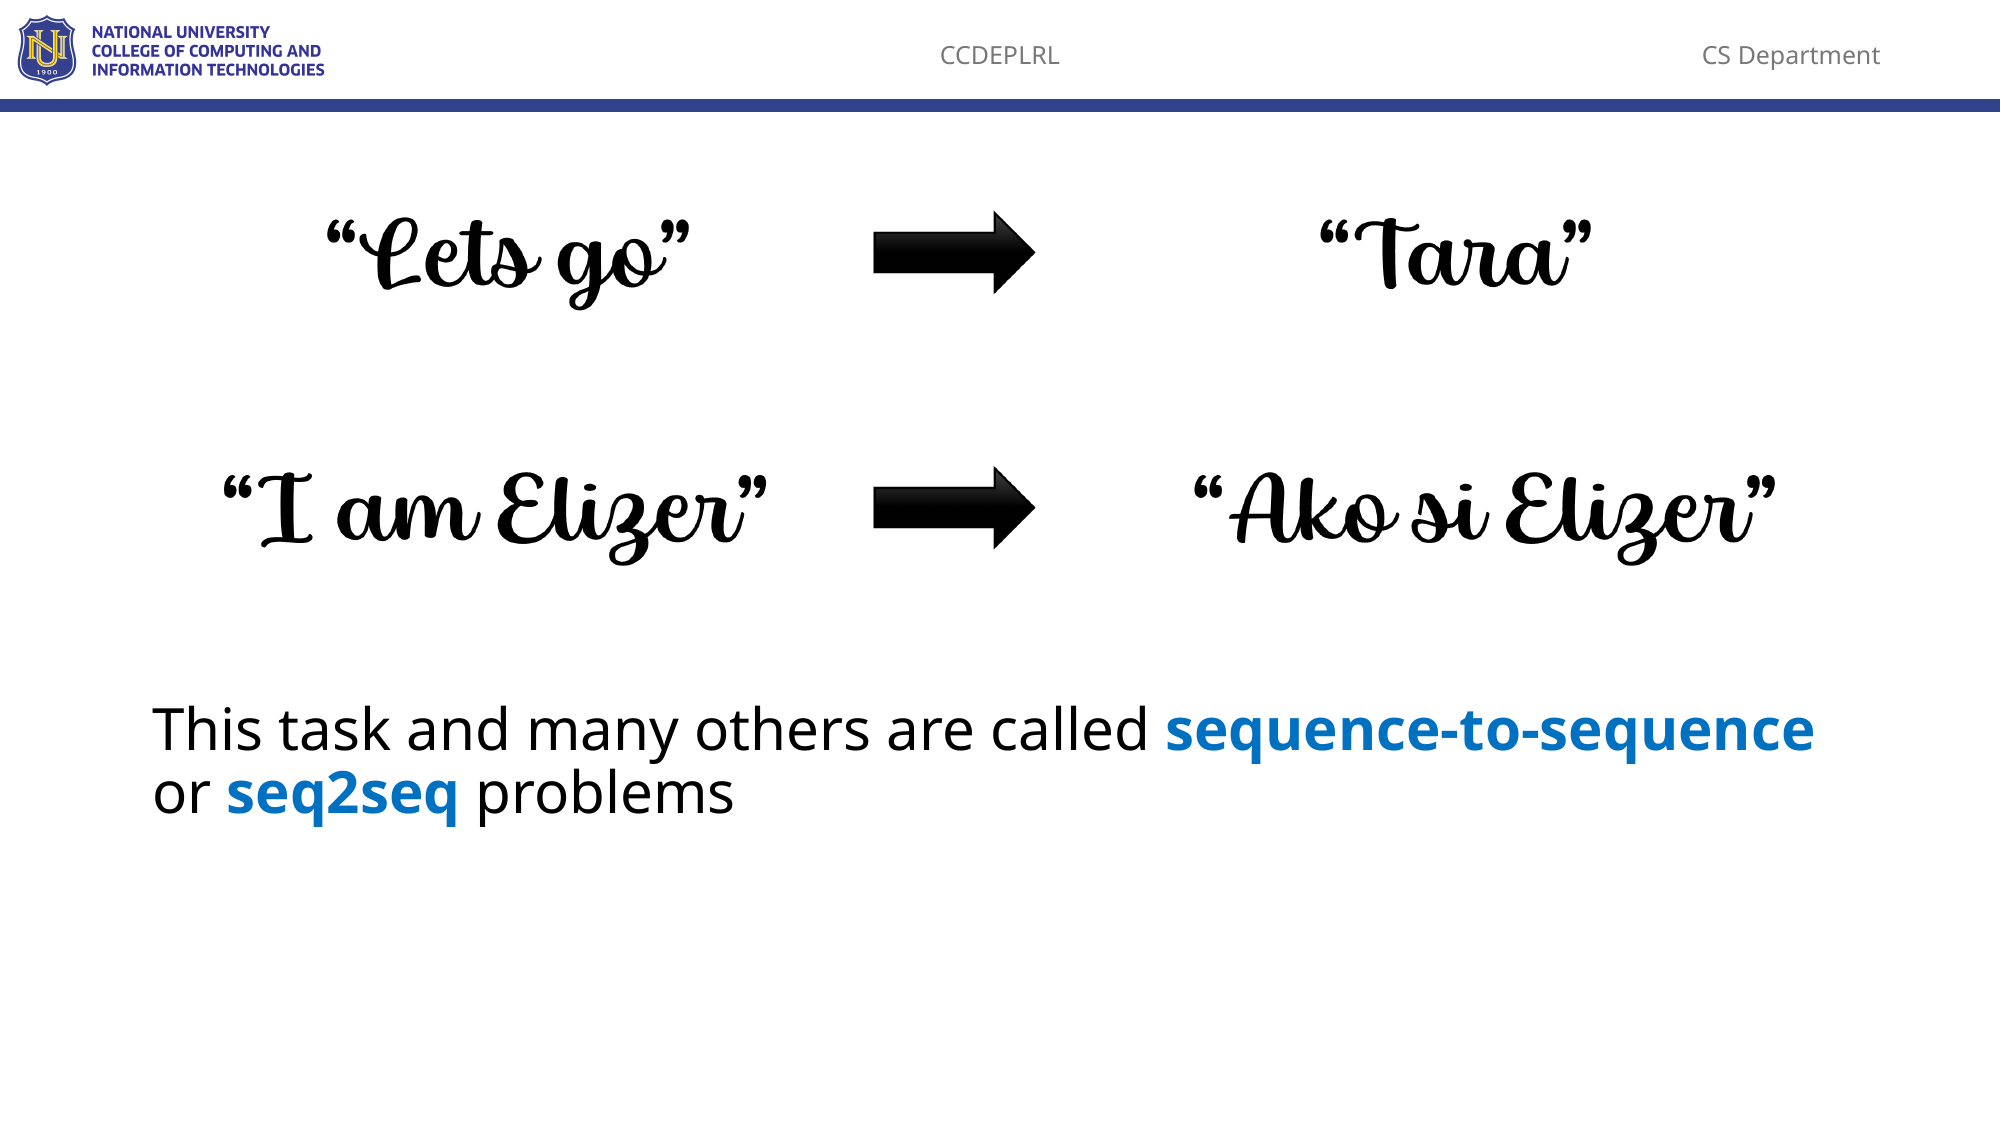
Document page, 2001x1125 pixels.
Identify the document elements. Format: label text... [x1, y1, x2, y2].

picture [0, 0, 337, 99]
text_box This task and many others are called sequence-to-sequence or seq2seq problems [137, 692, 1863, 1089]
picture [158, 157, 1841, 632]
